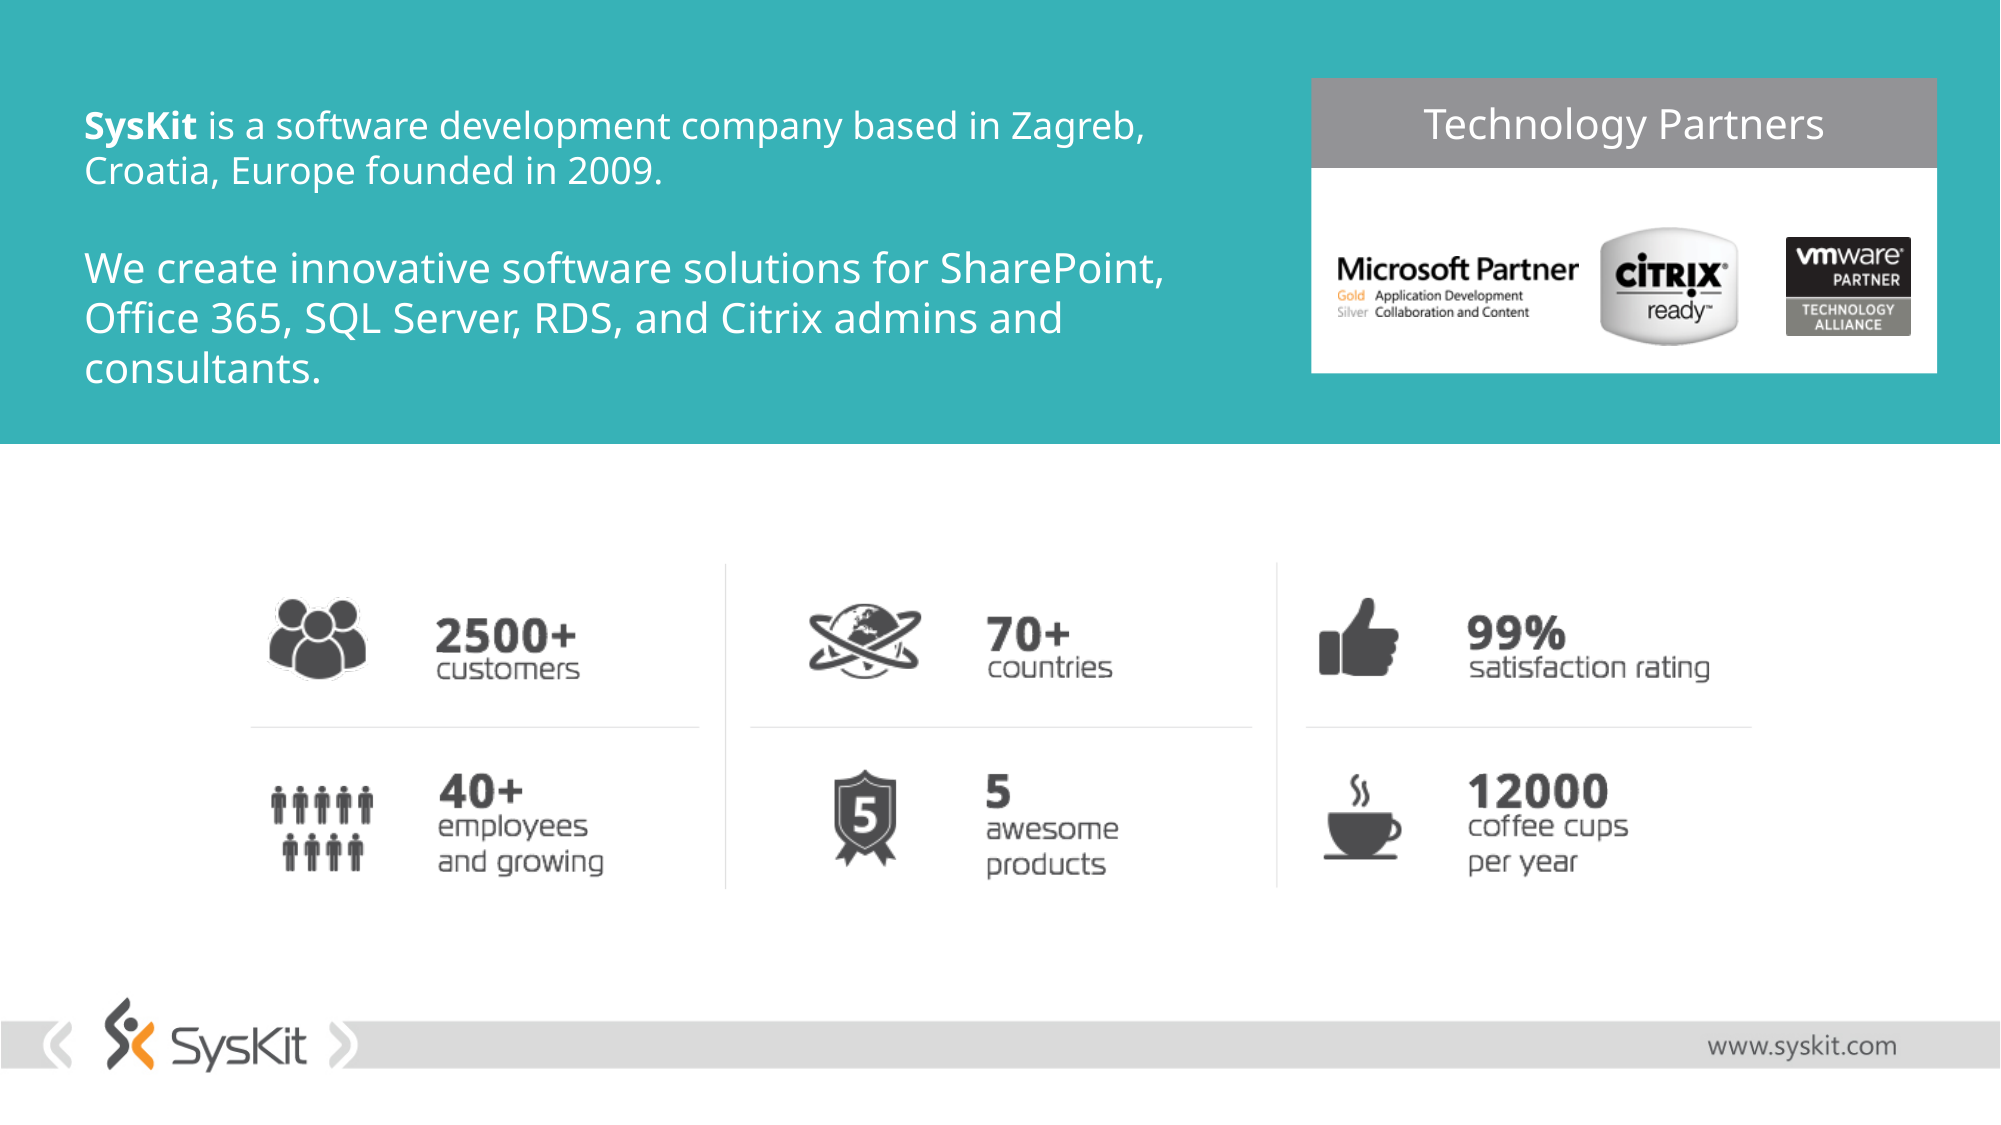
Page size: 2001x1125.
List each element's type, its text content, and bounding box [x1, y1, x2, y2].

text_box SysKit is a software development company based in Zagreb, Croatia, Europe founded in 2009. We create innovative software solutions for SharePoint, Office 365, SQL Server, RDS, and Citrix admins and consultants.​ [69, 94, 1242, 450]
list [230, 552, 1773, 897]
picture [0, 0, 2001, 1125]
text_box [0, 0, 2000, 445]
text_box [1311, 78, 1938, 374]
